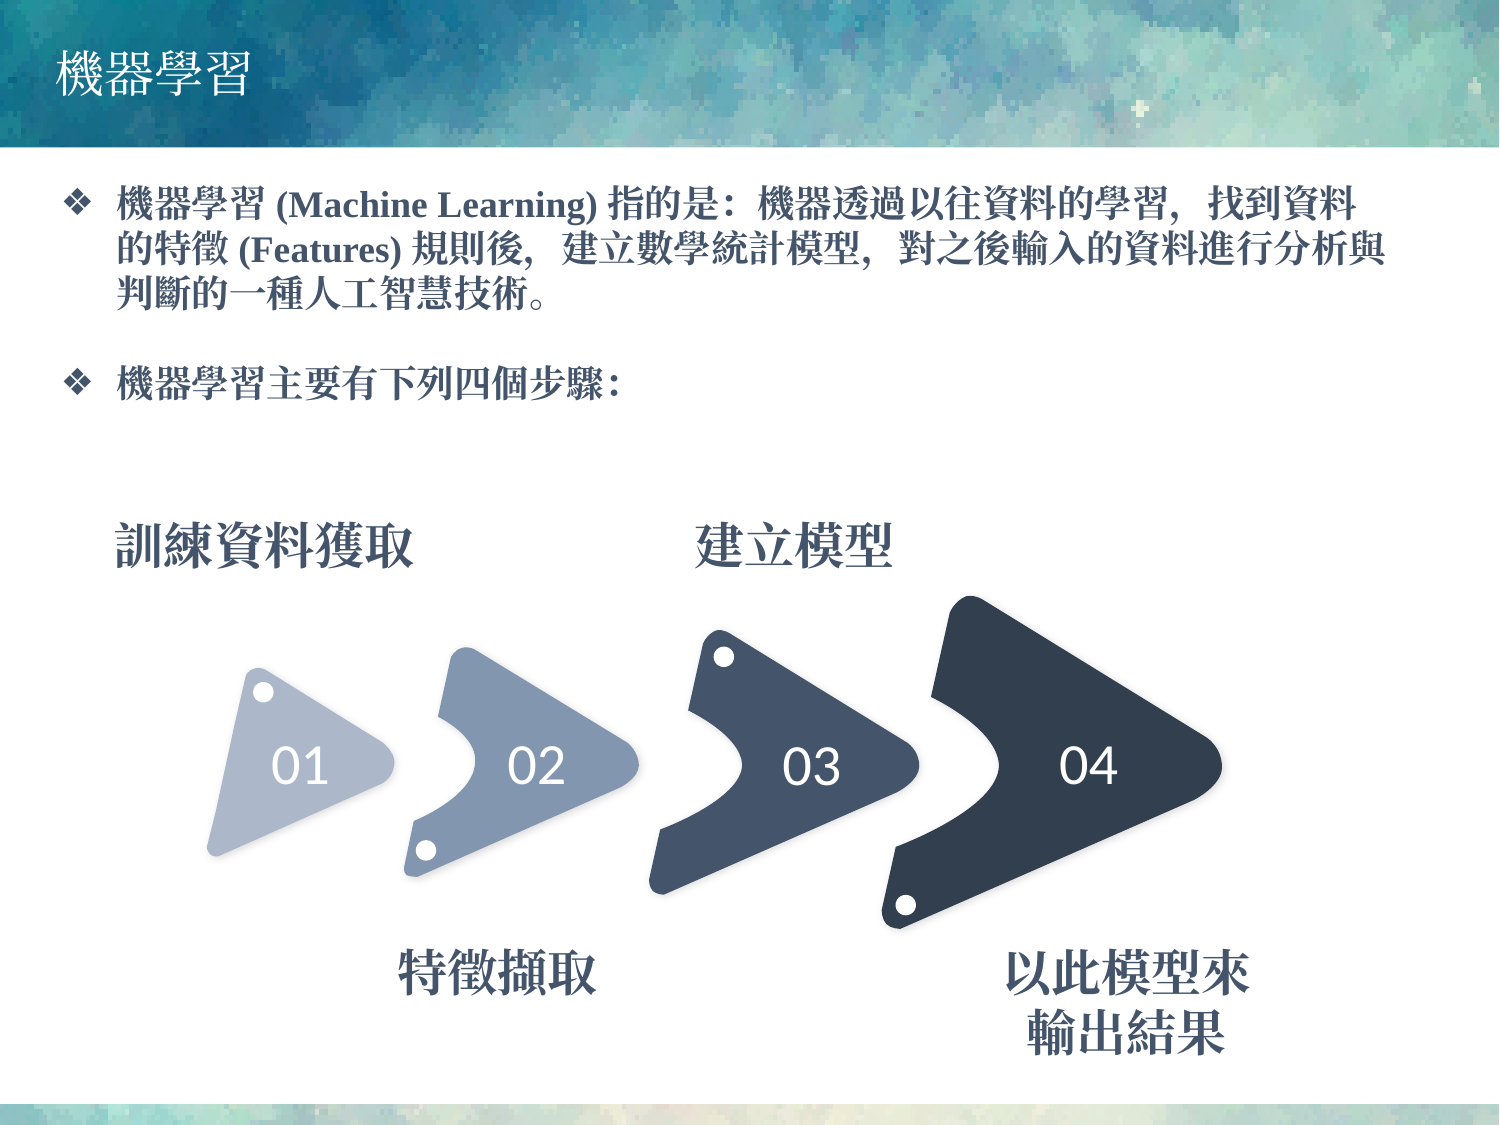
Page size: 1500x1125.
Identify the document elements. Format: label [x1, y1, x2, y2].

text_box [206, 593, 1223, 930]
picture [0, 0, 1500, 1125]
